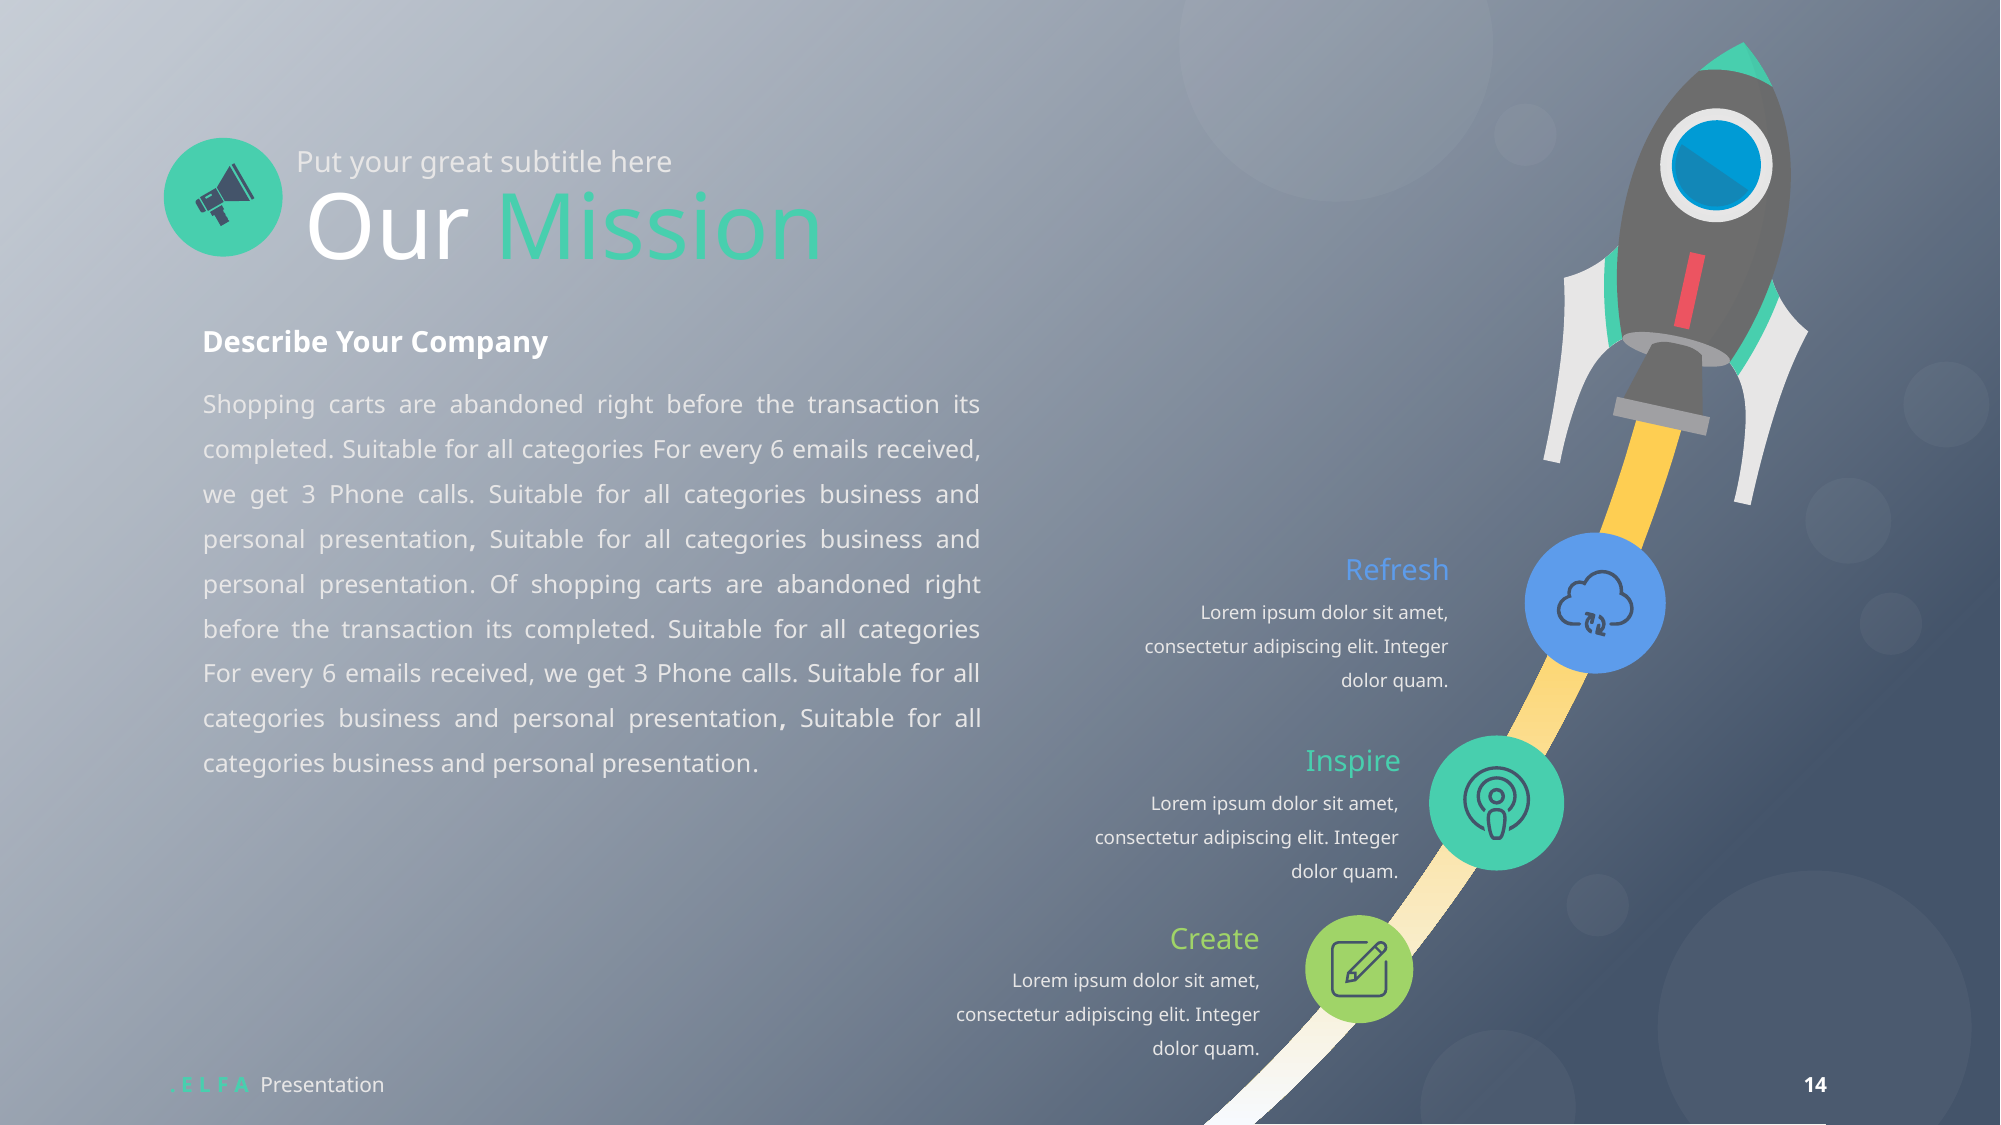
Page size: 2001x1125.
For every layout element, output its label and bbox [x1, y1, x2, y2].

text_box [892, 912, 1275, 1034]
text_box [163, 137, 283, 257]
text_box [1305, 915, 1414, 1024]
text_box [1570, 36, 1821, 150]
text_box [947, 150, 2000, 887]
picture [0, 0, 2000, 1125]
